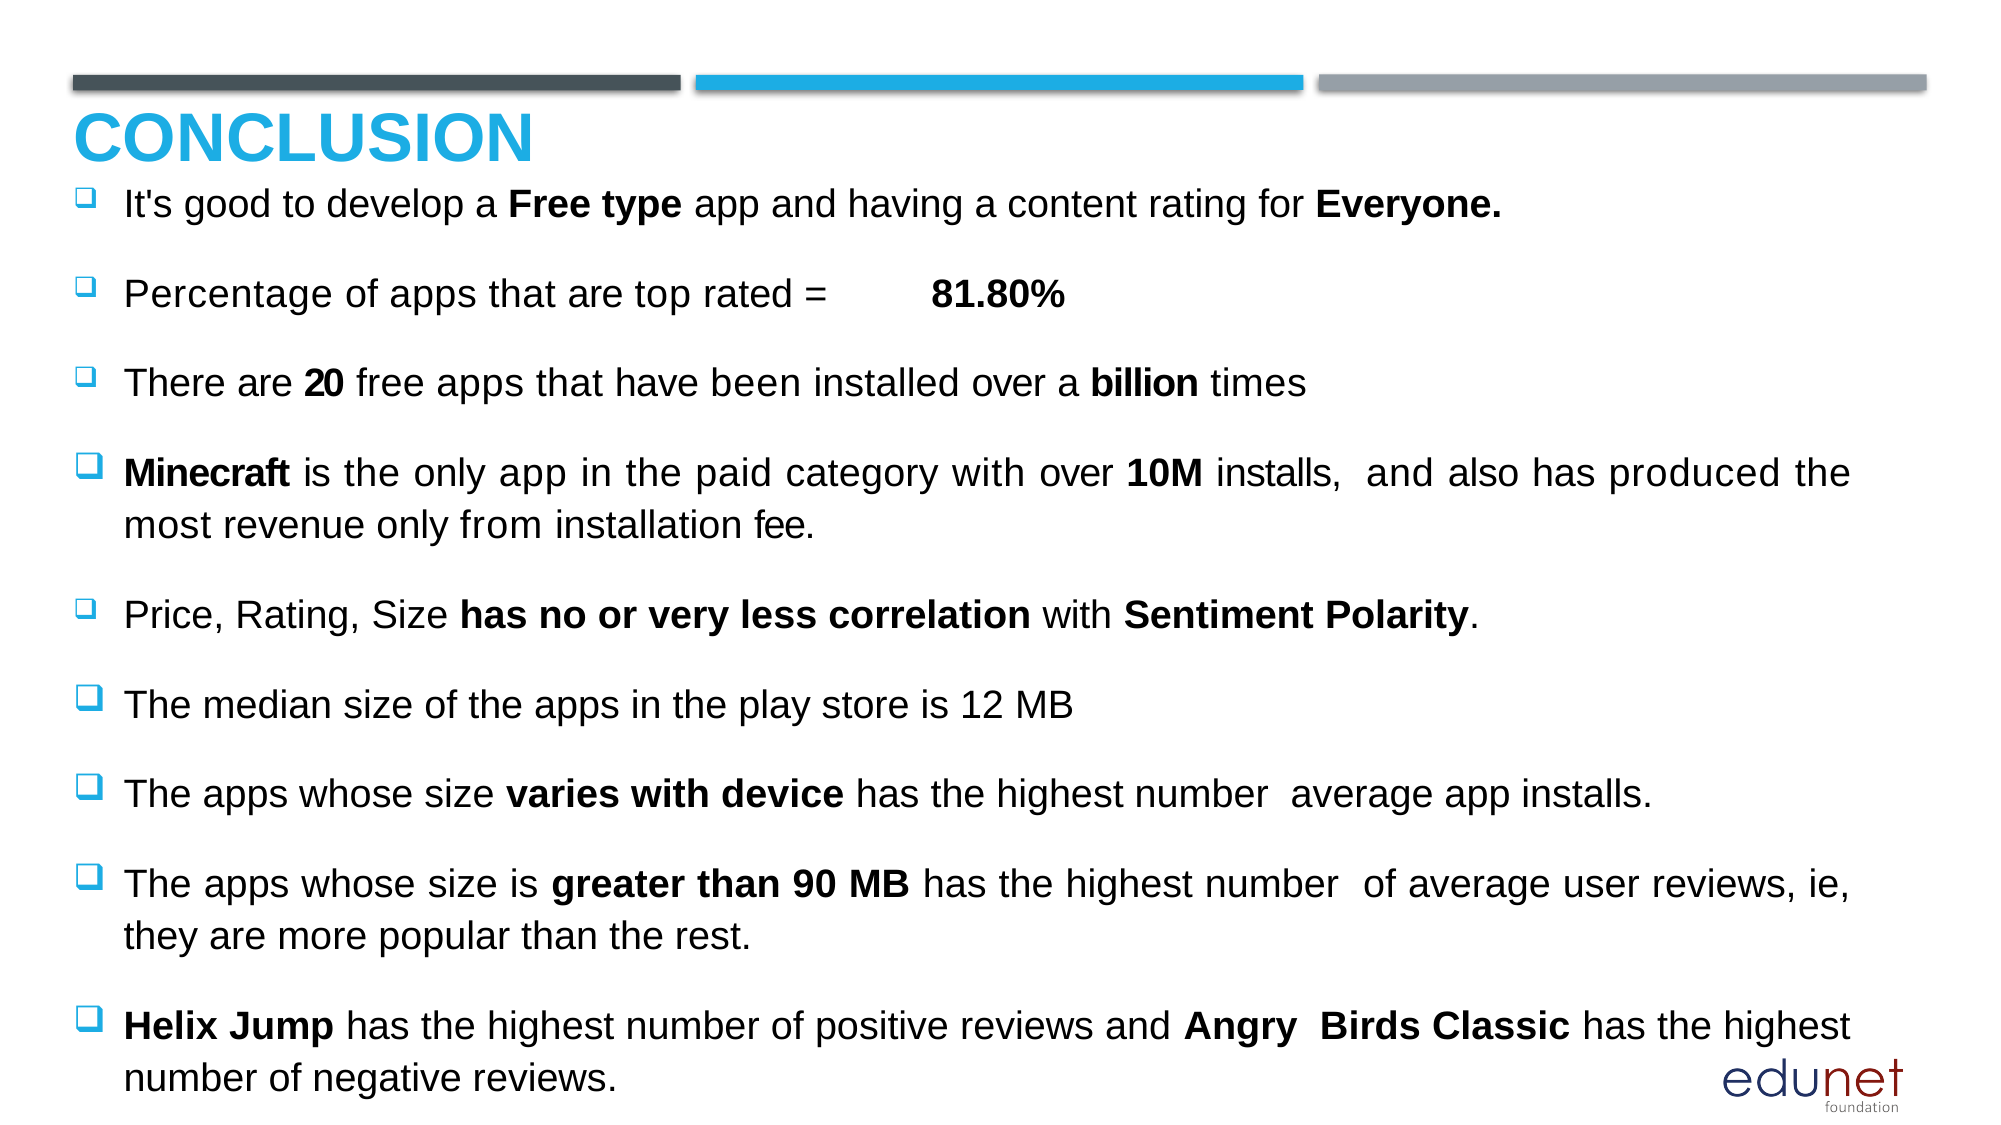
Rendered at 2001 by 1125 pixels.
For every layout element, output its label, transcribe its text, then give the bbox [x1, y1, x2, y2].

title CONCLUSION [58, 95, 1868, 183]
list It's good to develop a Free type app and having a content rating for Everyone. Percentage of apps that are top rated = 81.80% There are 20 free apps that have been installed over a billion times Minecraft is the only app in the paid category with over 10M installs, and also has produced the most revenue only from installation fee. Price, Rating, Size has no or very less correlation with Sentiment Polarity. The median size of the apps in the play store is 12 MB The apps whose size varies with device has the highest number average app installs. The apps whose size is greater than 90 MB has the highest number of average user reviews, ie, they are more popular than the rest. Helix Jump has the highest number of positive reviews and Angry Birds Classic has the highest number of negative reviews. [58, 246, 1868, 1014]
picture [1719, 1056, 1905, 1116]
